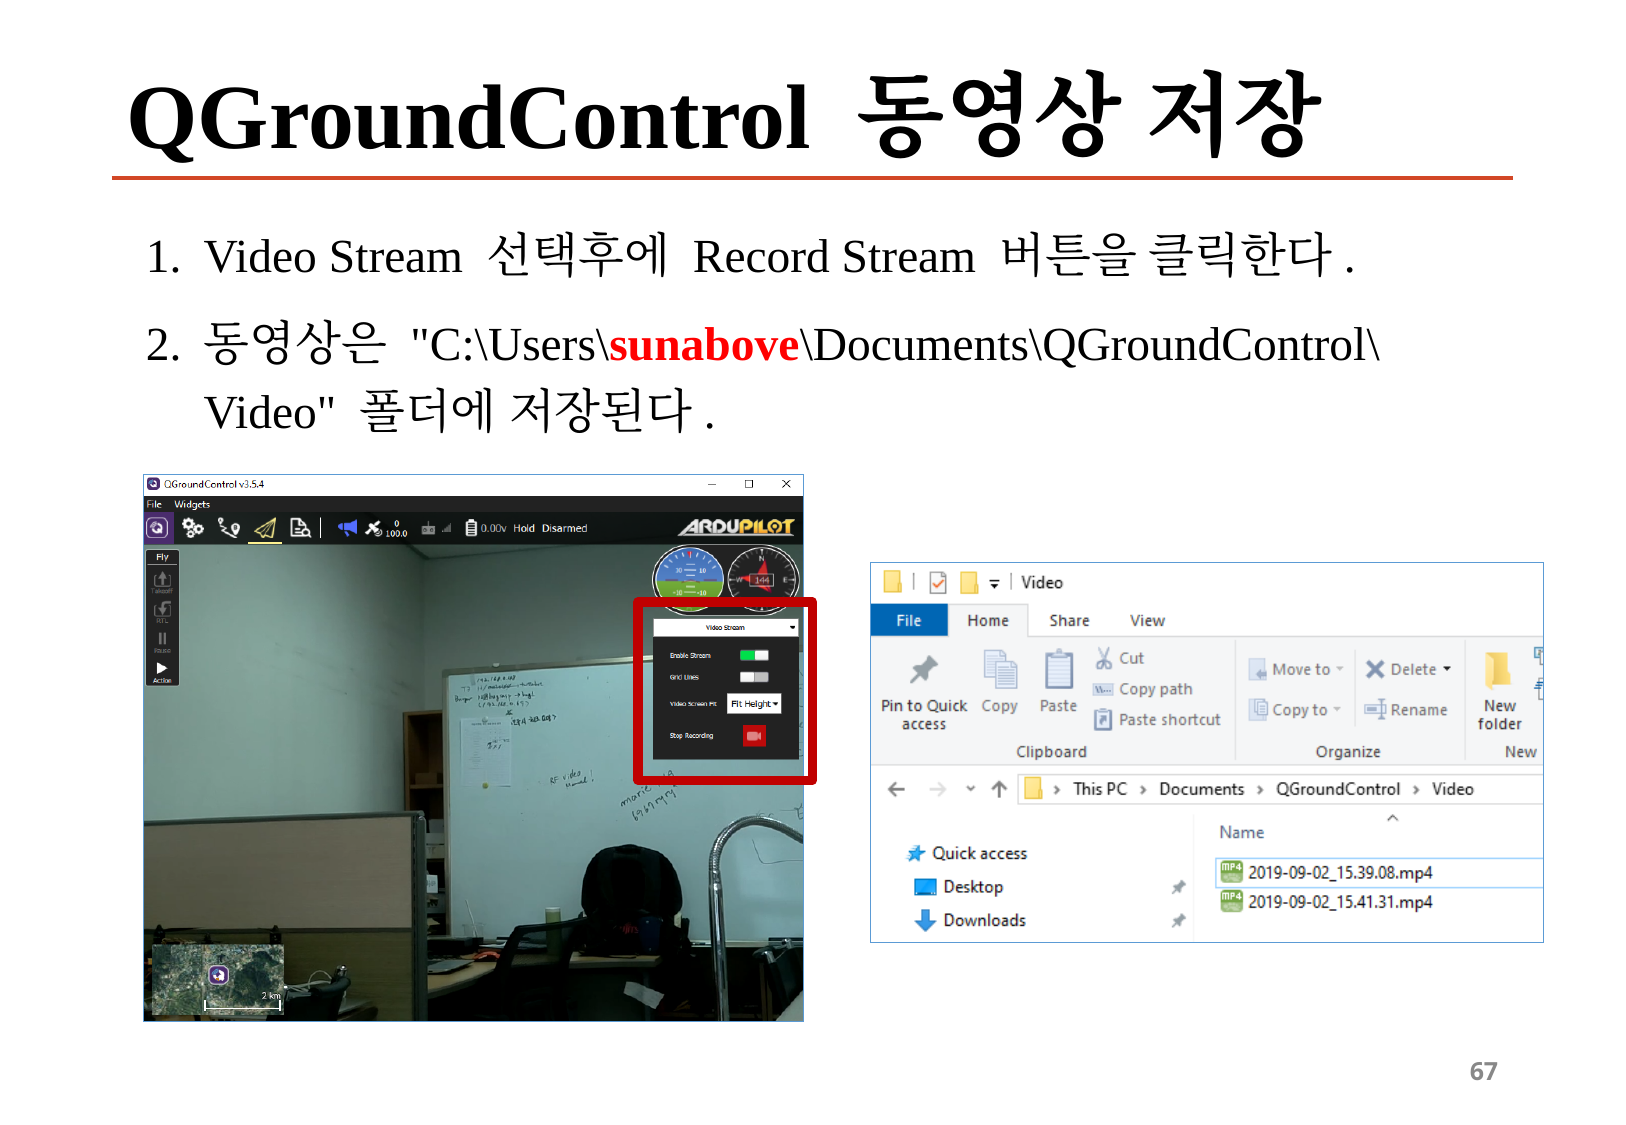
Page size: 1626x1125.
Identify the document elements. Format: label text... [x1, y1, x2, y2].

list Video Stream 선택후에 Record Stream 버튼을 클릭한다. 동영상은 "C:\Users\sunabove\Documents\QGroundControl\Video" 폴더에 저장된다. [111, 205, 1514, 448]
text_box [142, 474, 813, 1022]
title QGroundControl 동영상 저장 [111, 59, 1514, 179]
slide_number 67 [1433, 1042, 1514, 1103]
picture [869, 562, 1545, 943]
